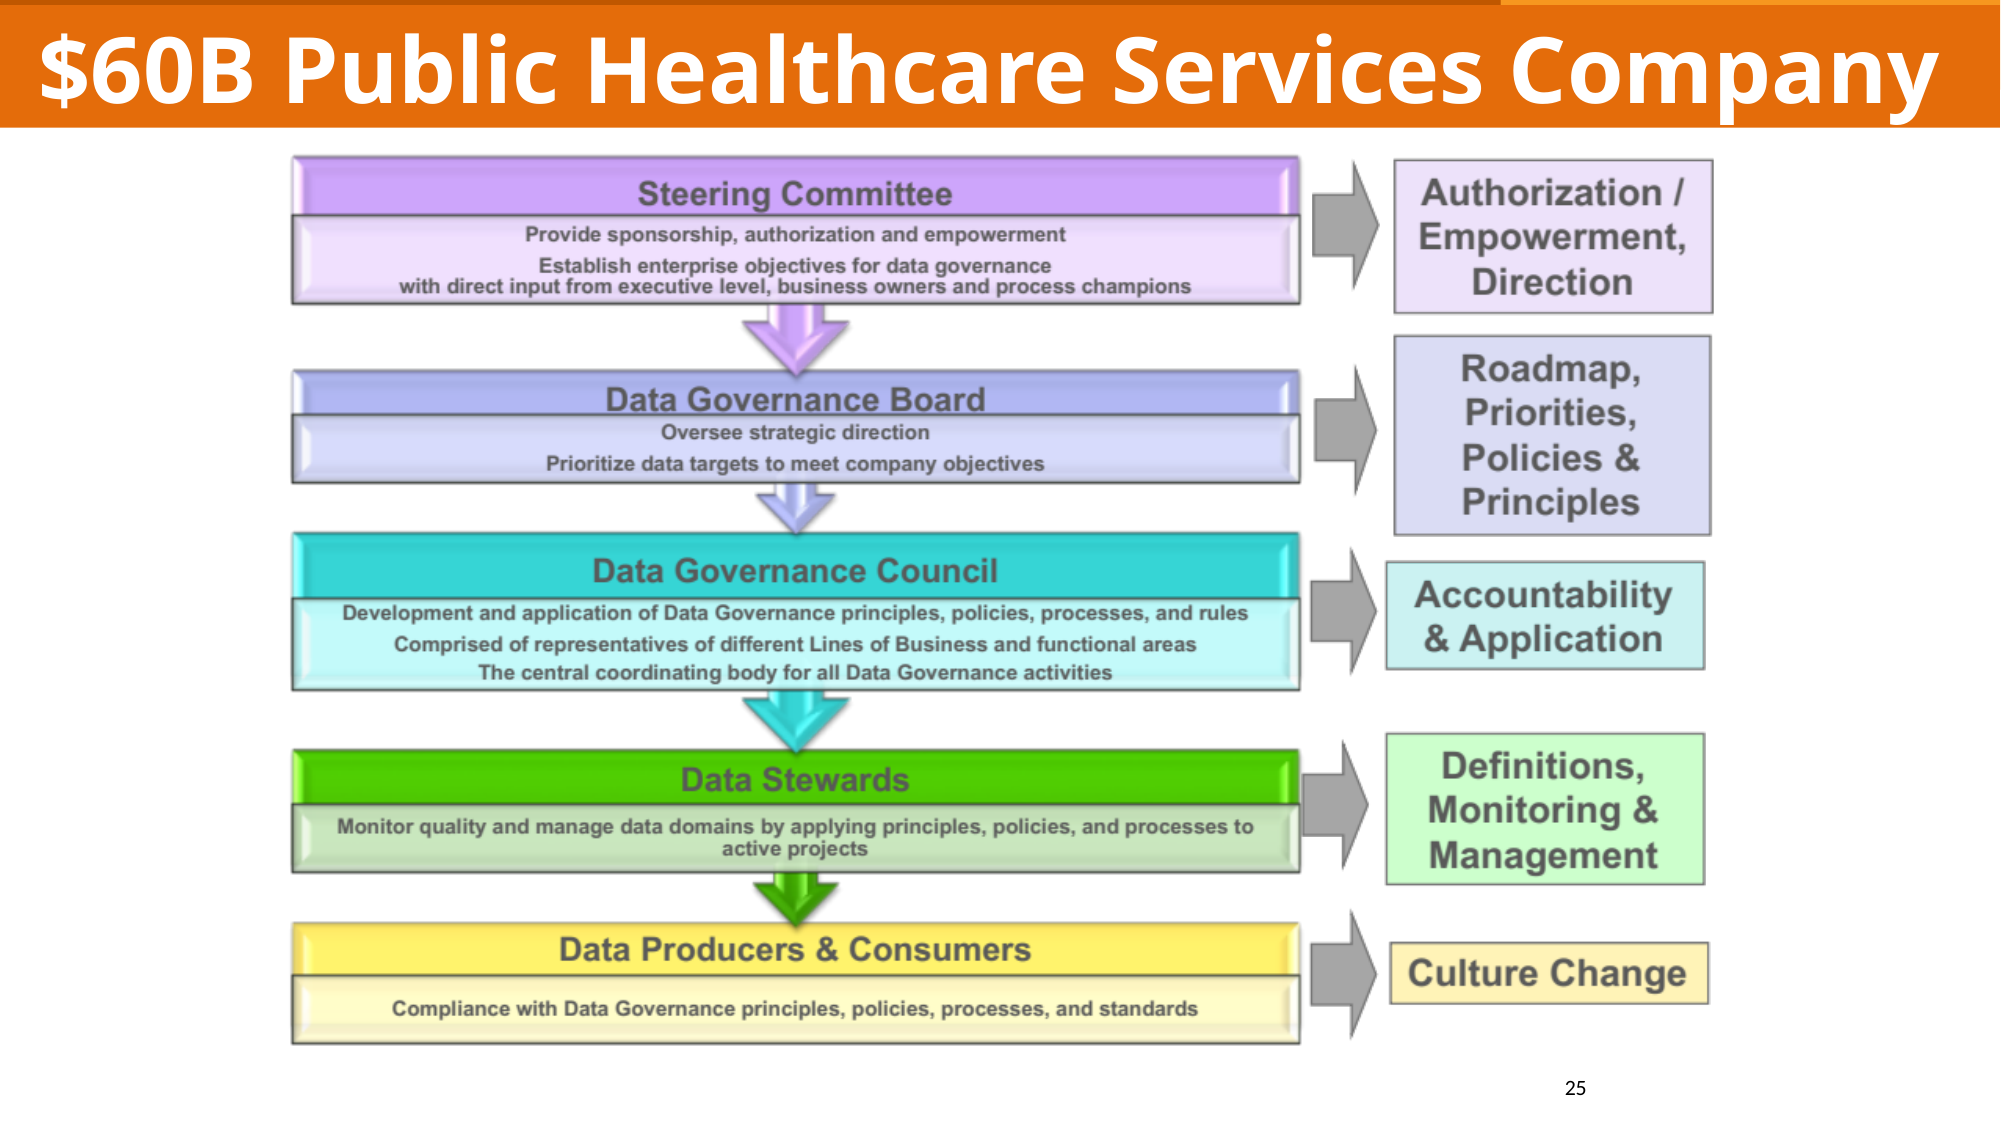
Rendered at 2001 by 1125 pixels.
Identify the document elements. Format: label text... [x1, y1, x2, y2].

text_box $60B Public Healthcare Services Company [0, 3, 2000, 130]
picture [0, 0, 2001, 1125]
slide_number 25 [1550, 1066, 2000, 1125]
